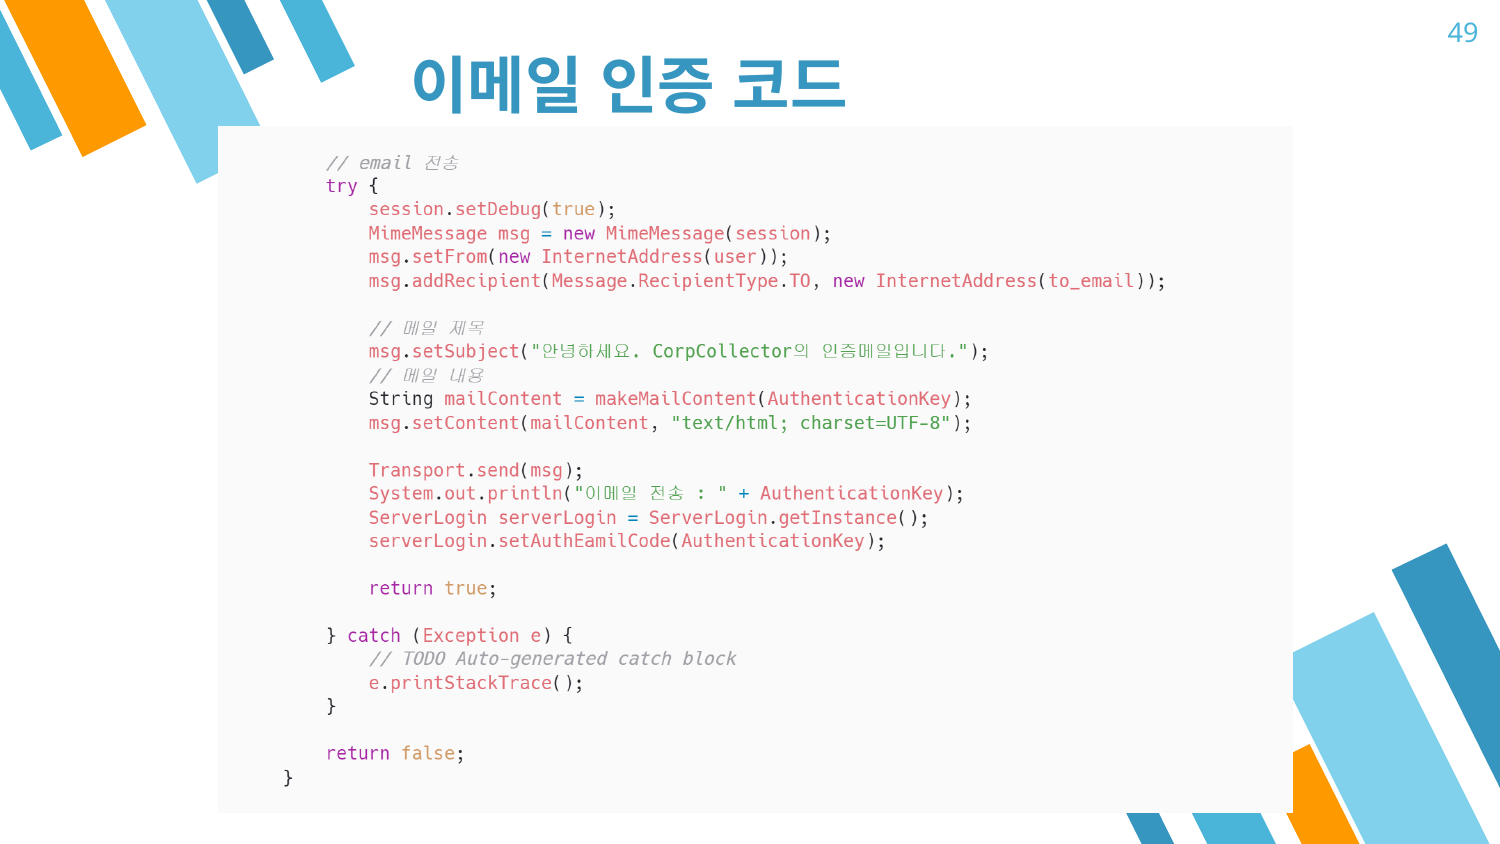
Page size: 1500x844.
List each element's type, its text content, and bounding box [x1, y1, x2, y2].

title 이메일 인증 코드 [395, 24, 1341, 136]
slide_number 49 [1403, 0, 1494, 65]
picture [218, 126, 1293, 813]
